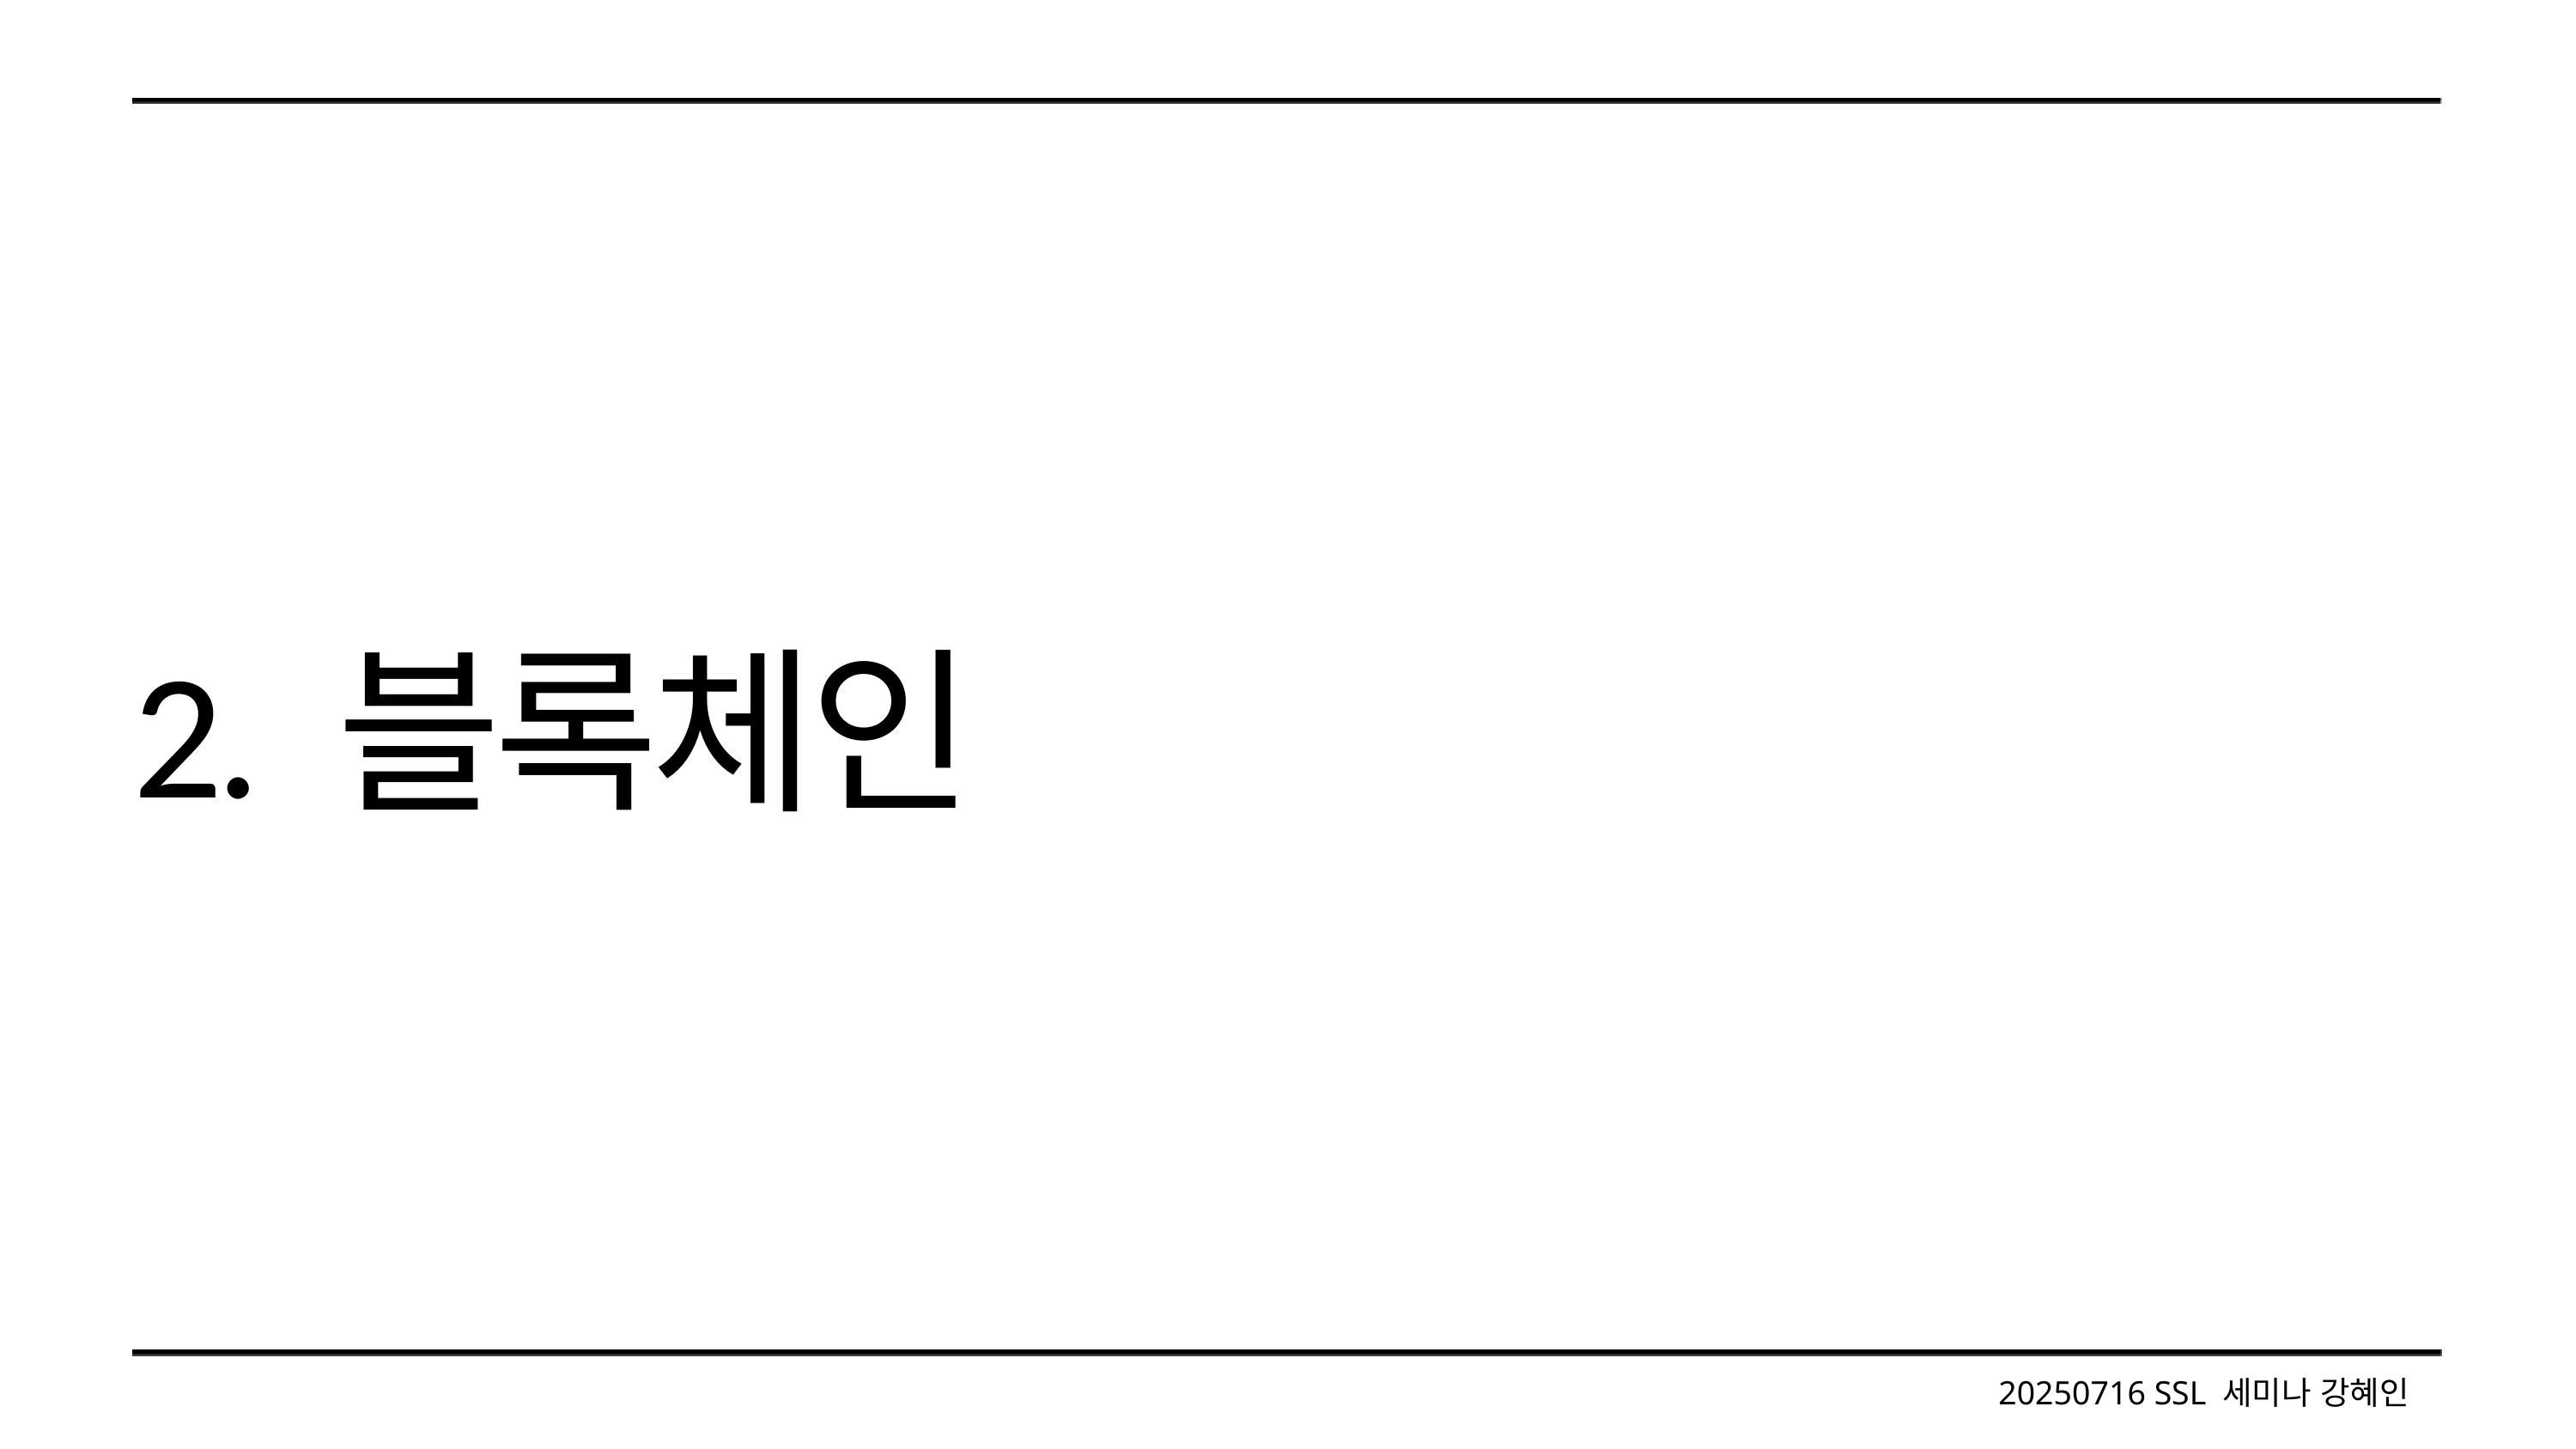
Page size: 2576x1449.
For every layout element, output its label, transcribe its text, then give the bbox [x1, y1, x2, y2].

picture [131, 1349, 2442, 1356]
text_box 20250716 SSL 세미나 강혜인 [1985, 1366, 2480, 1418]
text_box 2. 블록체인 [132, 508, 1510, 965]
picture [131, 98, 2442, 104]
